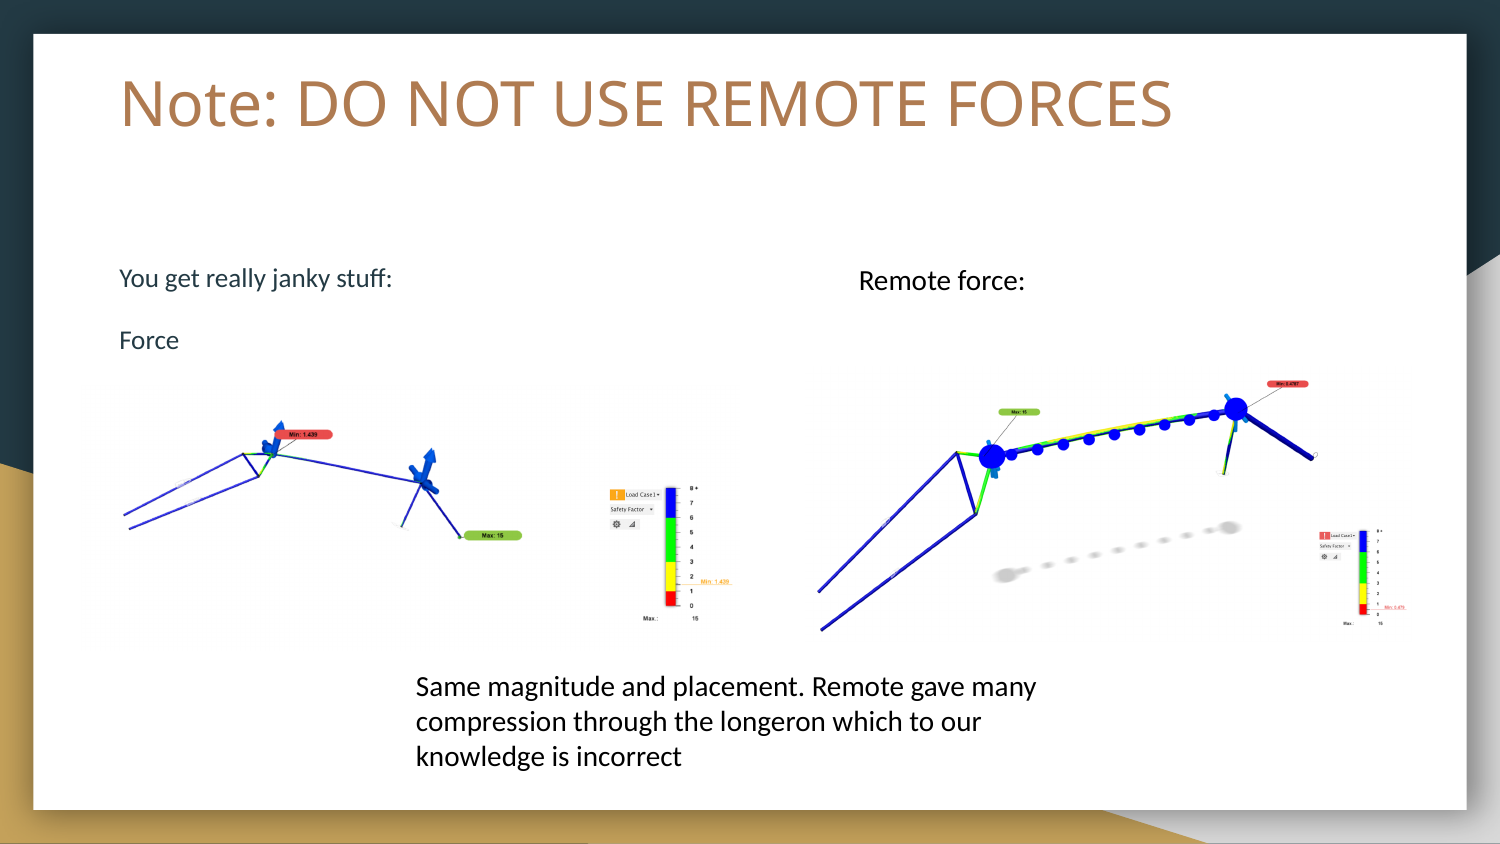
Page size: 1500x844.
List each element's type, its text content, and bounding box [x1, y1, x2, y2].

text_box Same magnitude and placement. Remote gave many compression through the longeron which to our knowledge is incorrect [400, 652, 1087, 787]
picture [81, 385, 741, 651]
list You get really janky stuff: Force [104, 240, 721, 384]
text_box Remote force: [843, 246, 1270, 311]
picture [805, 365, 1412, 643]
title Note: DO NOT USE REMOTE FORCES [104, 49, 1336, 206]
